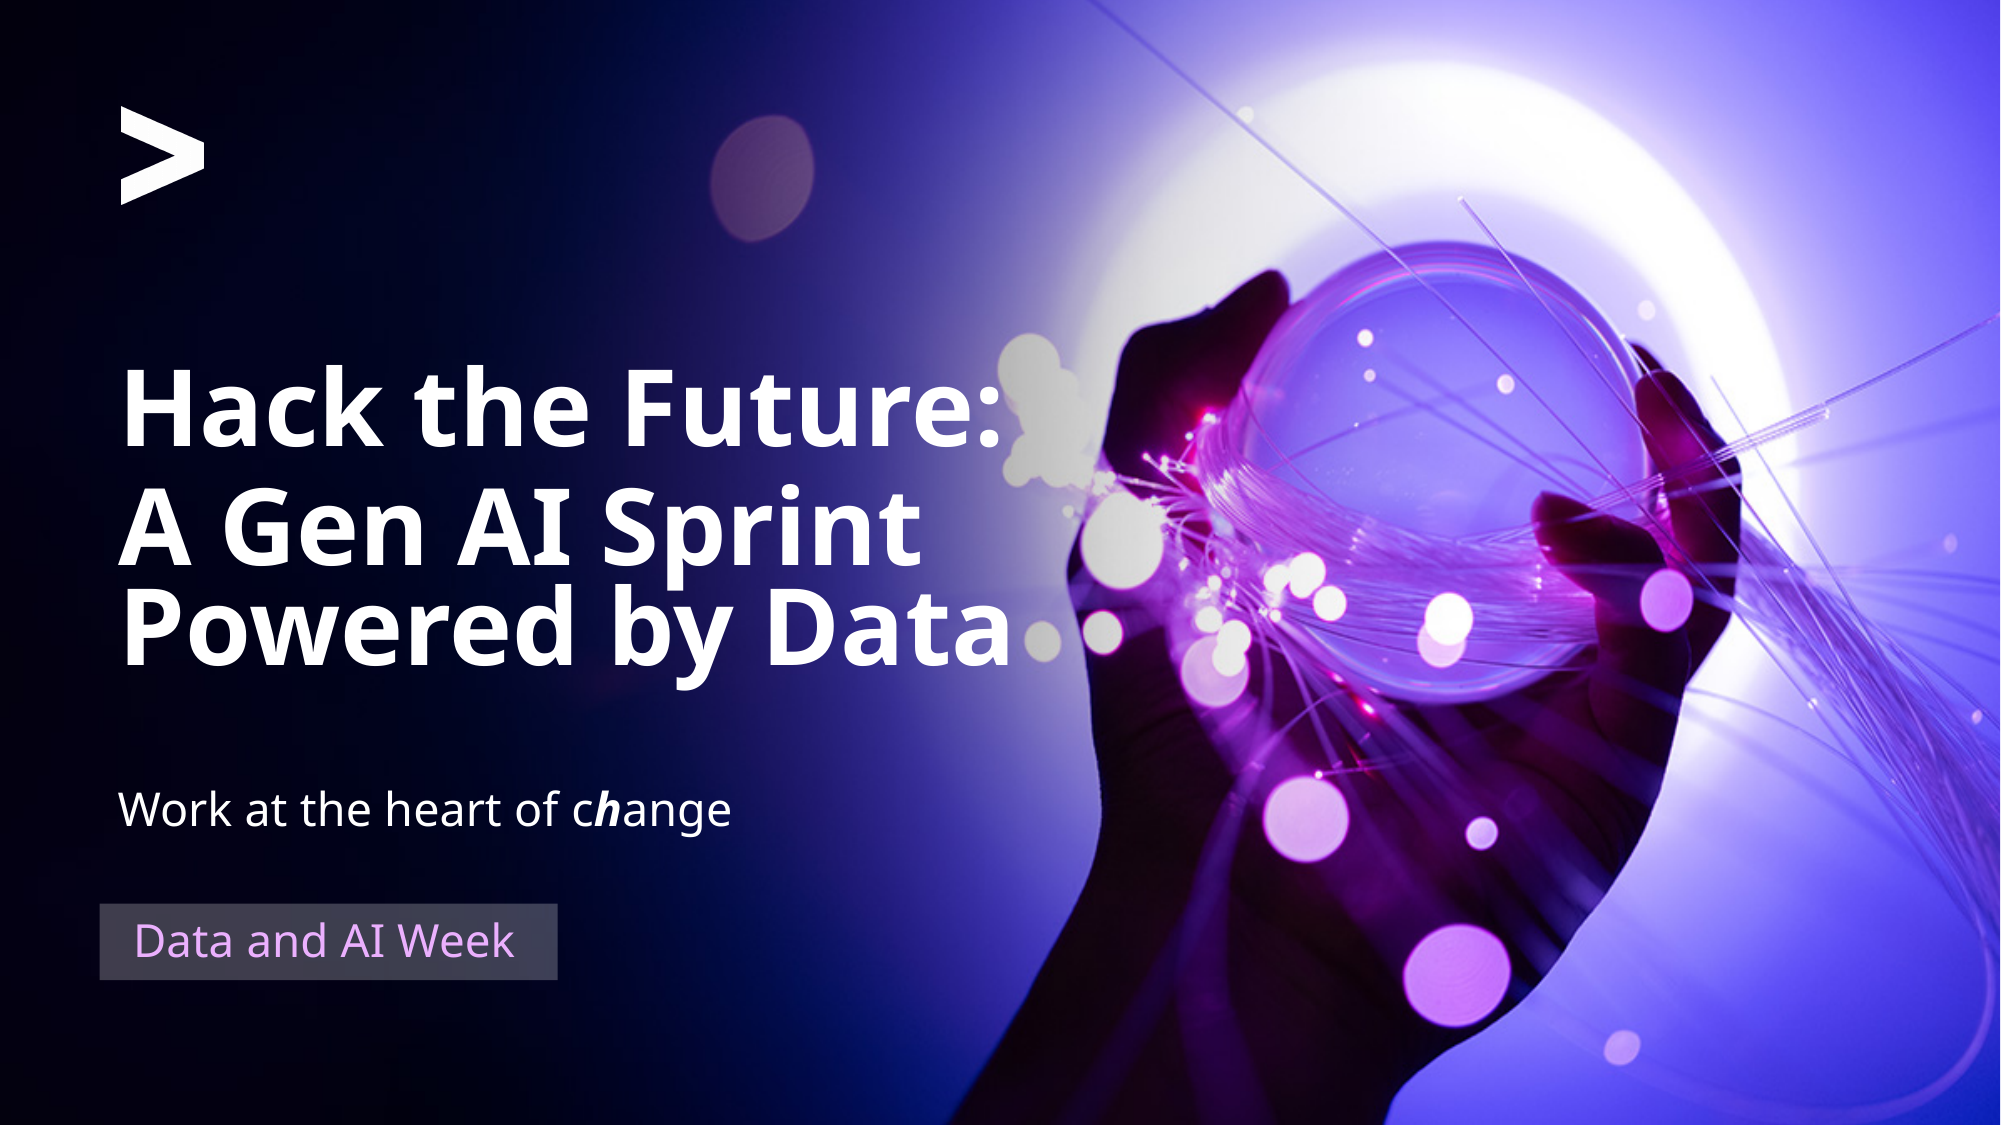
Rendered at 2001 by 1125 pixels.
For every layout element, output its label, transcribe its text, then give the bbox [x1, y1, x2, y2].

list Hack the Future: A Gen AI Sprint Powered by Data [103, 360, 1155, 675]
picture [0, 0, 2001, 1125]
